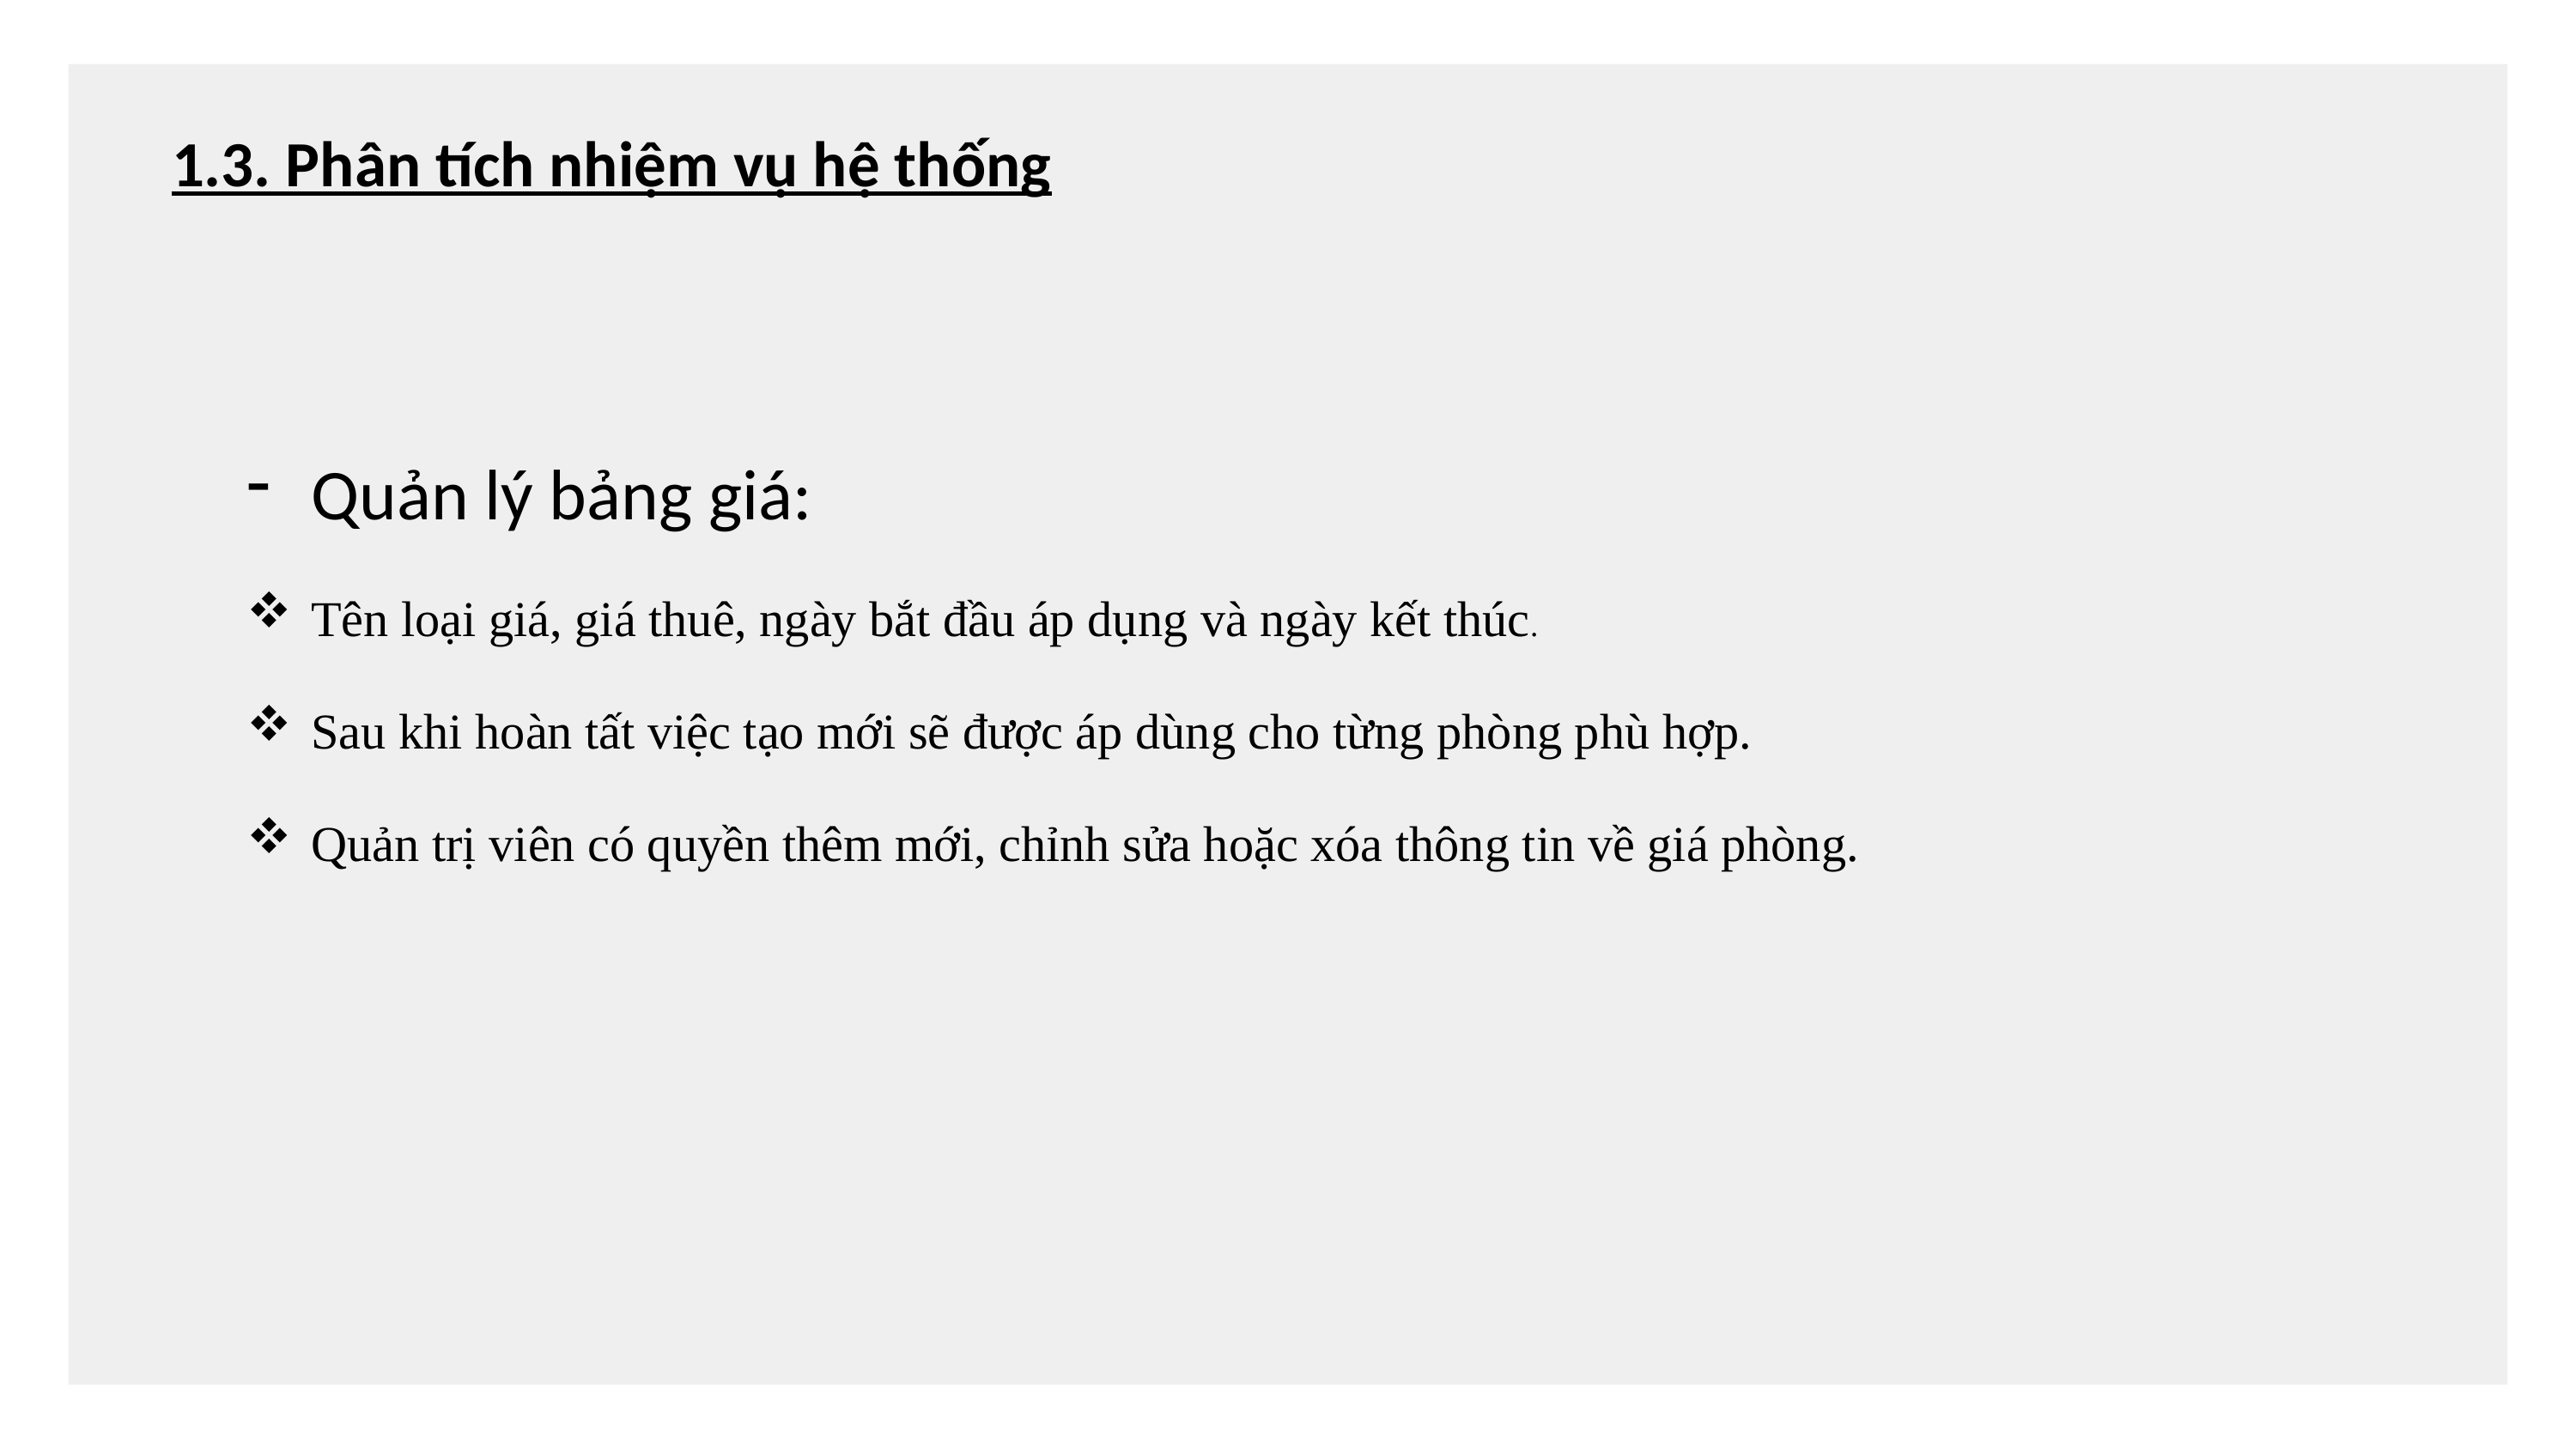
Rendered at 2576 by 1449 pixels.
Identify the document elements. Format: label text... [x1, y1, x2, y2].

text_box [68, 64, 2508, 1385]
text_box Quản lý bảng giá: Tên loại giá, giá thuê, ngày bắt đầu áp dụng và ngày kết thúc. Sau khi hoàn tất việc tạo mới sẽ được áp dùng cho từng phòng phù hợp. Quản trị viên có quyền thêm mới, chỉnh sửa hoặc xóa thông tin về giá phòng. [246, 477, 2372, 872]
text_box 1.3. Phân tích nhiệm vụ hệ thống [96, 144, 1127, 200]
